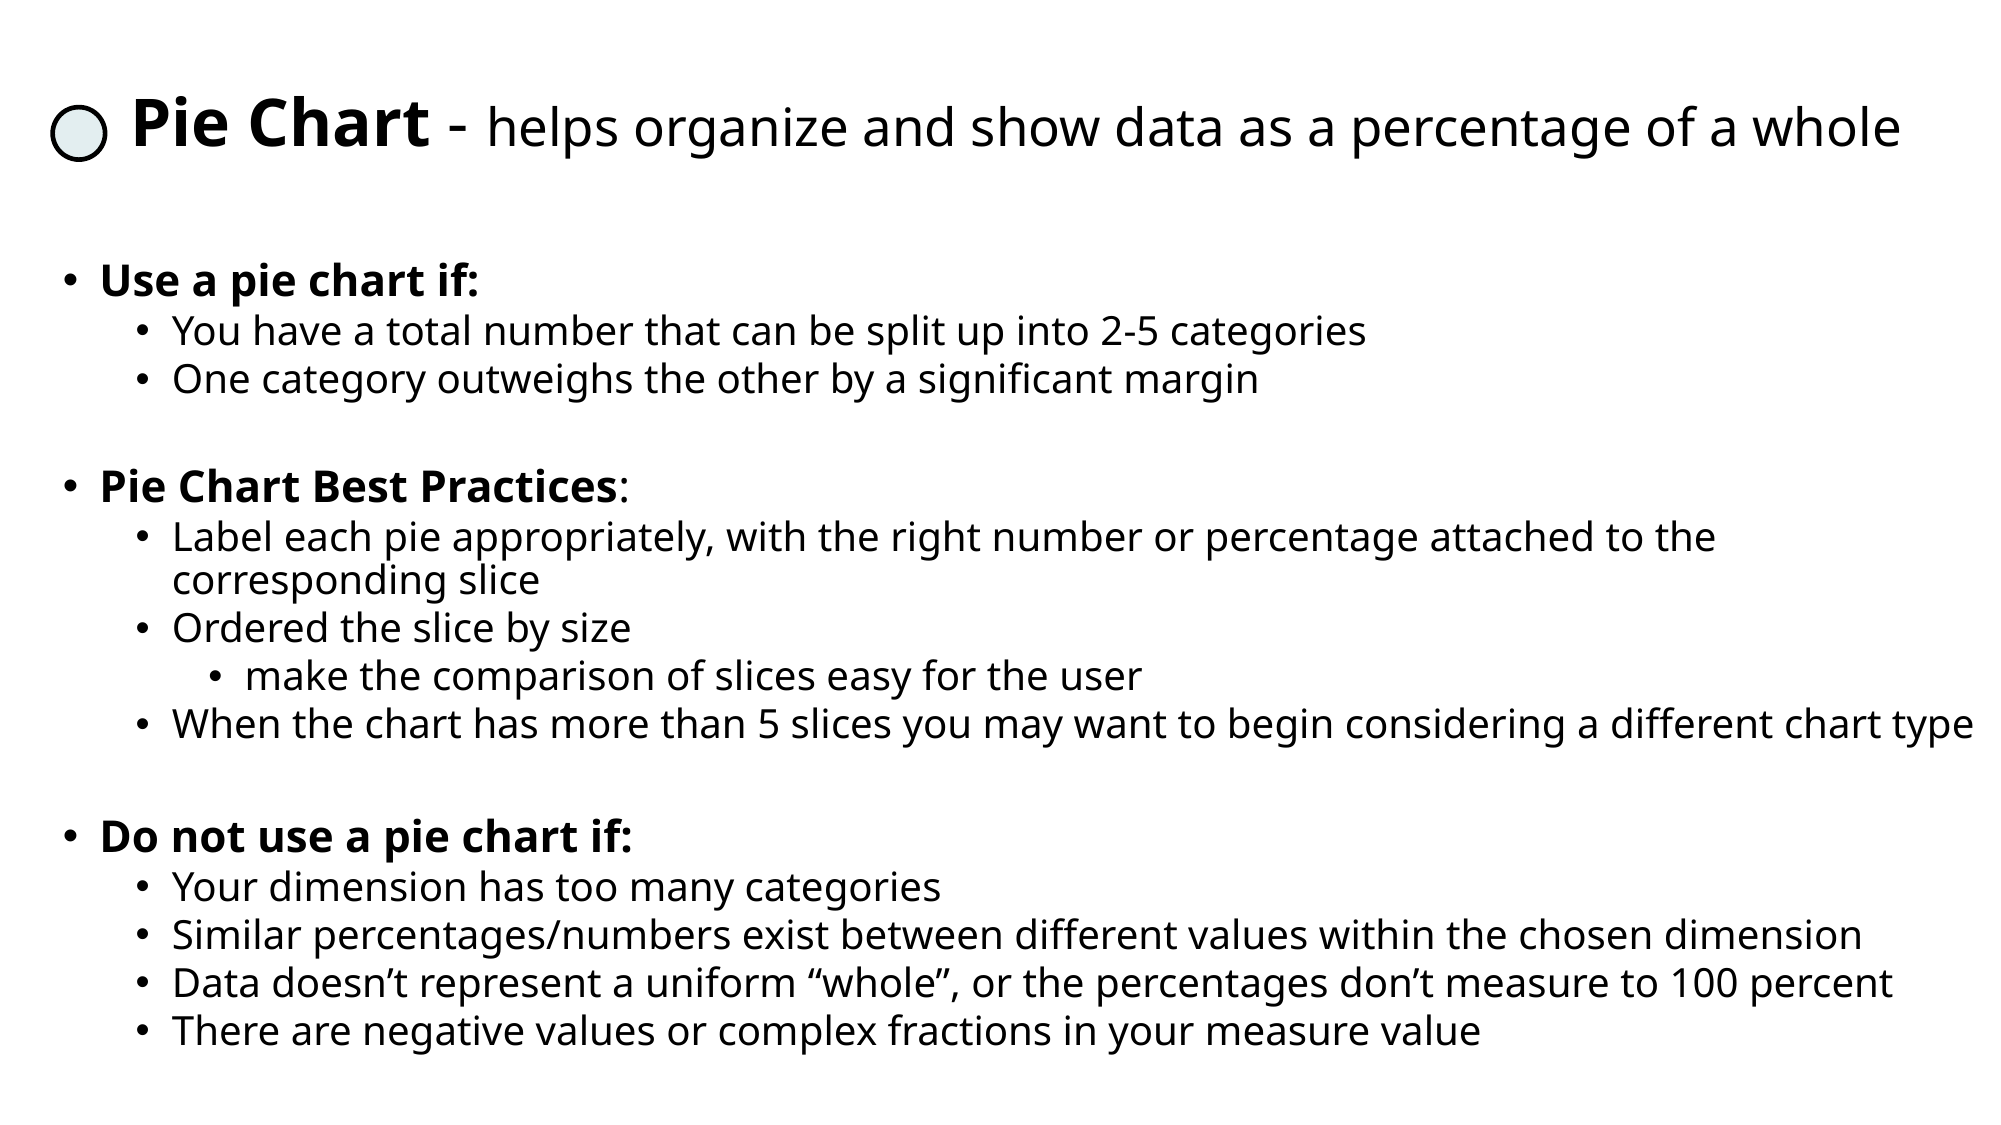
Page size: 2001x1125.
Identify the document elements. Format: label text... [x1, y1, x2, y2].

title Pie Chart - helps organize and show data as a percentage of a whole [115, 49, 2000, 168]
list Use a pie chart if: You have a total number that can be split up into 2-5 categories One category outweighs the other by a significant margin Pie Chart Best Practices: Label each pie appropriately, with the right number or percentage attached to the corresponding slice Ordered the slice by size make the comparison of slices easy for the user When the chart has more than 5 slices you may want to begin considering a different chart type Do not use a pie chart if: Your dimension has too many categories Similar percentages/numbers exist between different values within the chosen dimension Data doesn’t represent a uniform “whole”, or the percentages don’t measure to 100 percent There are negative values or complex fractions in your measure value [48, 251, 2000, 1104]
